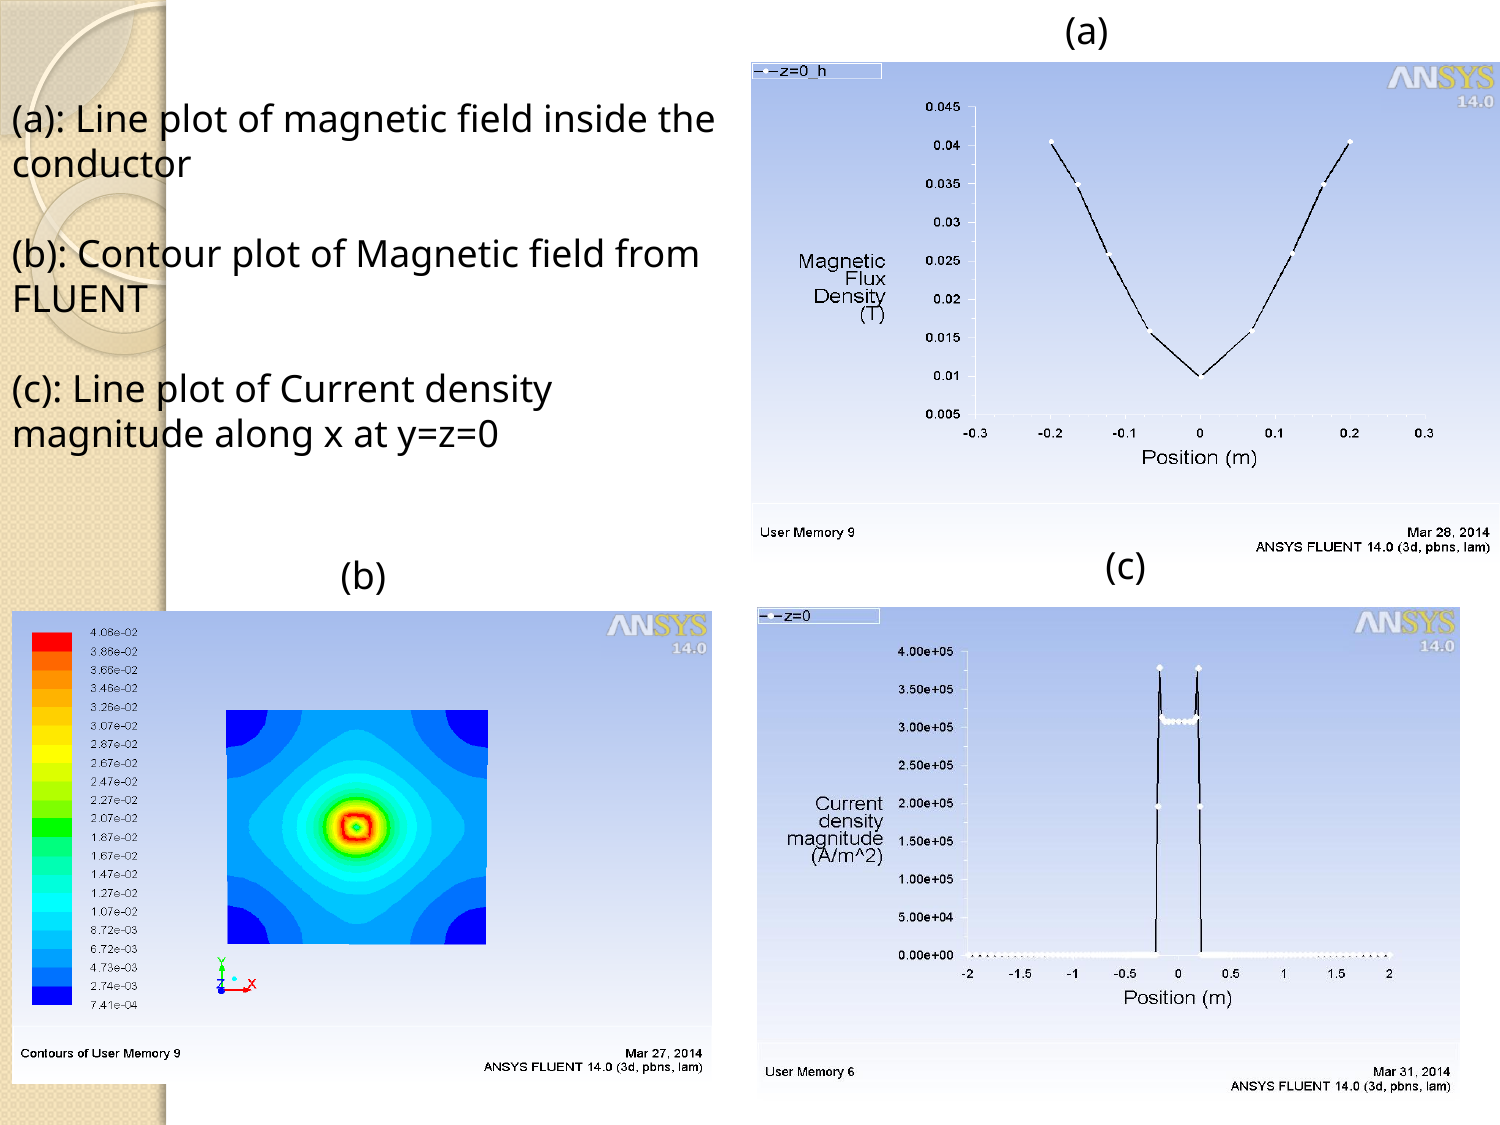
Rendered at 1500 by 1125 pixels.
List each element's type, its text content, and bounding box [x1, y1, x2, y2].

text_box (c) [1090, 577, 1161, 595]
picture [757, 607, 1460, 1104]
picture [751, 62, 1500, 565]
text_box (b) [325, 544, 401, 605]
text_box (a) [1050, 0, 1124, 59]
picture [12, 611, 712, 1084]
text_box (a): Line plot of magnetic field inside the conductor (b): Contour plot of Magnetic field from FLUENT (c): Line plot of Current density magnitude along x at y=z=0 [0, 87, 744, 463]
